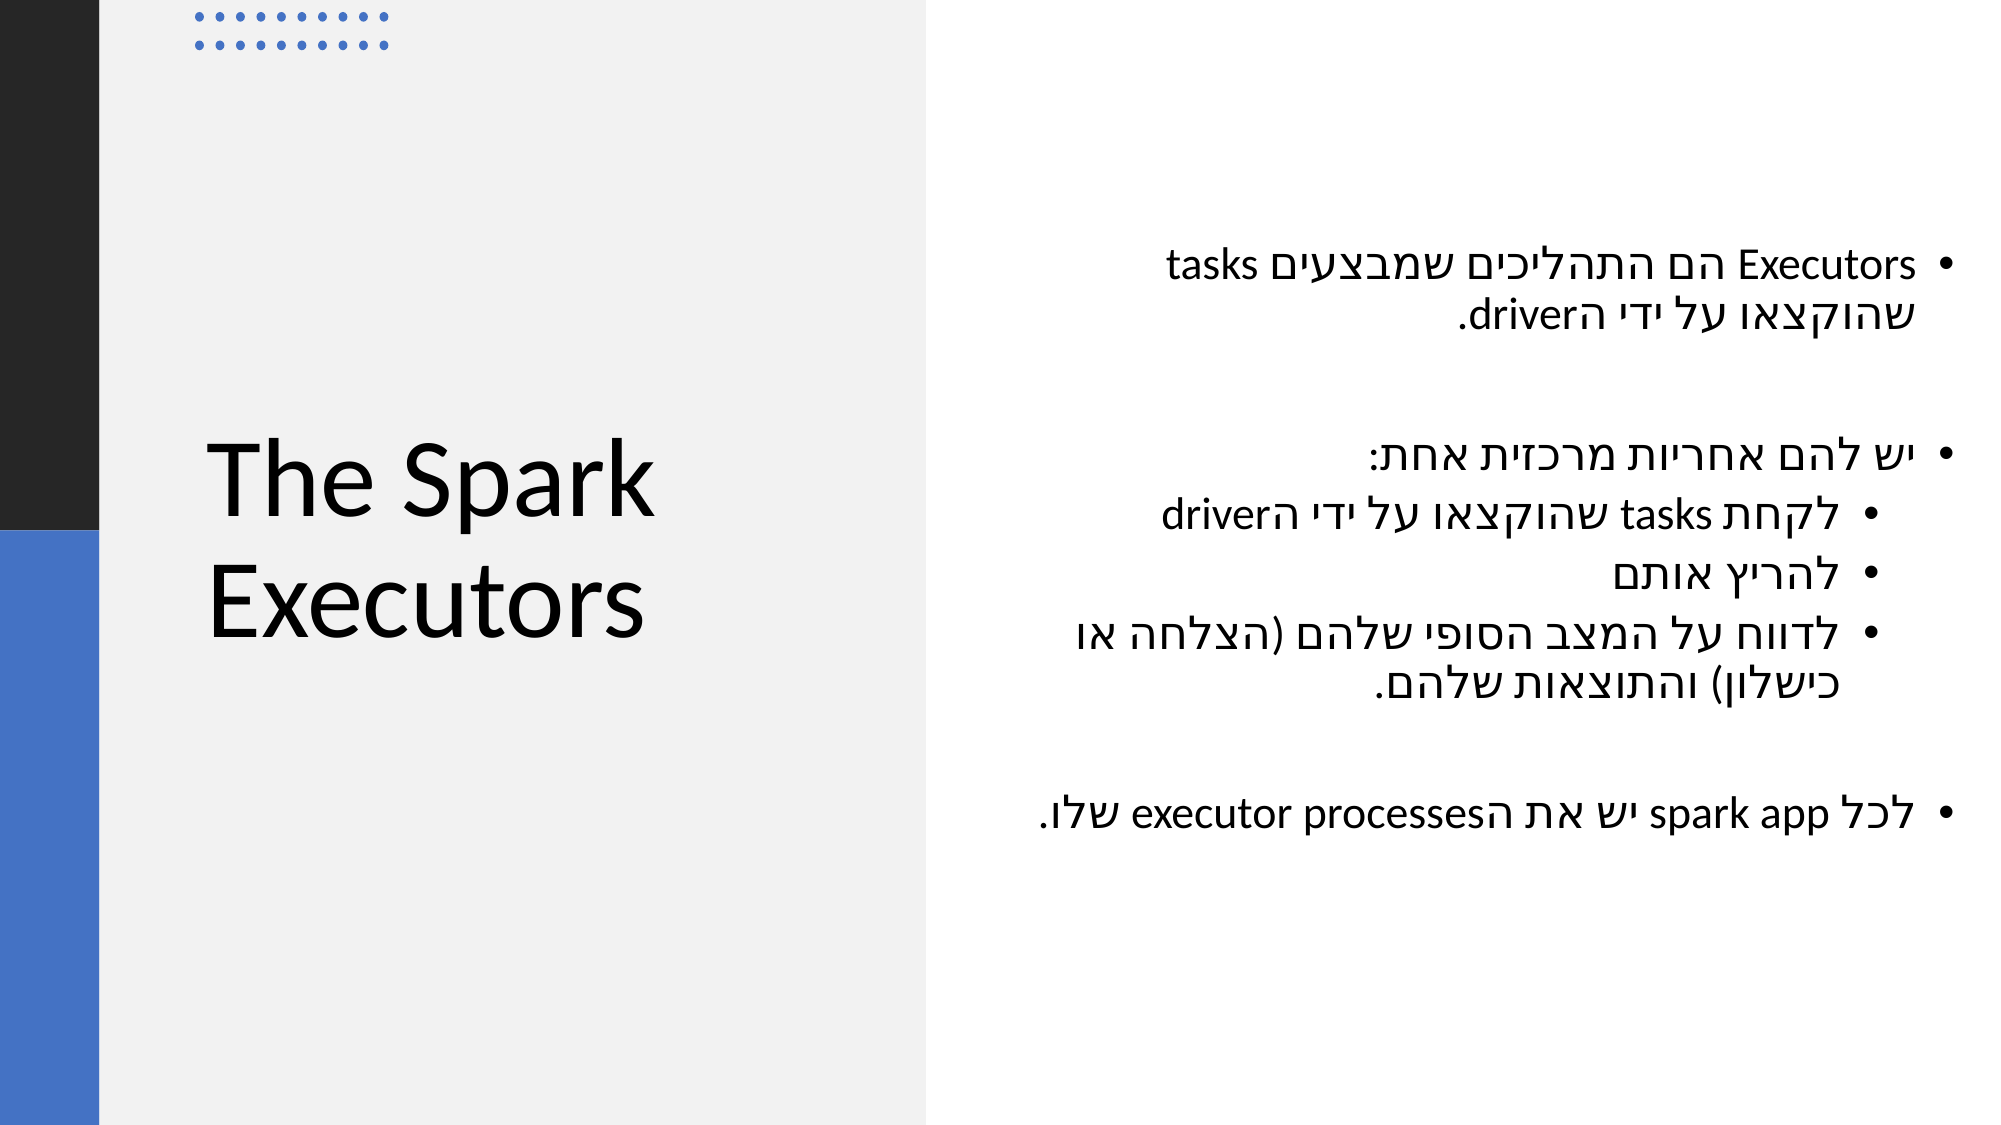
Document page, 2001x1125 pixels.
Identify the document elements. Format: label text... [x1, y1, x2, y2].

text_box [99, 0, 926, 1125]
title The Spark Executors [191, 218, 836, 862]
text_box [926, 0, 2000, 1125]
list Executors הם התהליכים שמבצעים tasks שהוקצאו על ידי הdriver. יש להם אחריות מרכזית אחת: לקחת tasks שהוקצאו על ידי הdriver להריץ אותם לדווח על המצב הסופי שלהם (הצלחה או כישלון) והתוצאות שלהם. לכל spark app יש את הexecutor processes שלו. [980, 81, 1970, 998]
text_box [194, 11, 389, 51]
text_box [0, 530, 99, 1125]
text_box [0, 0, 99, 530]
